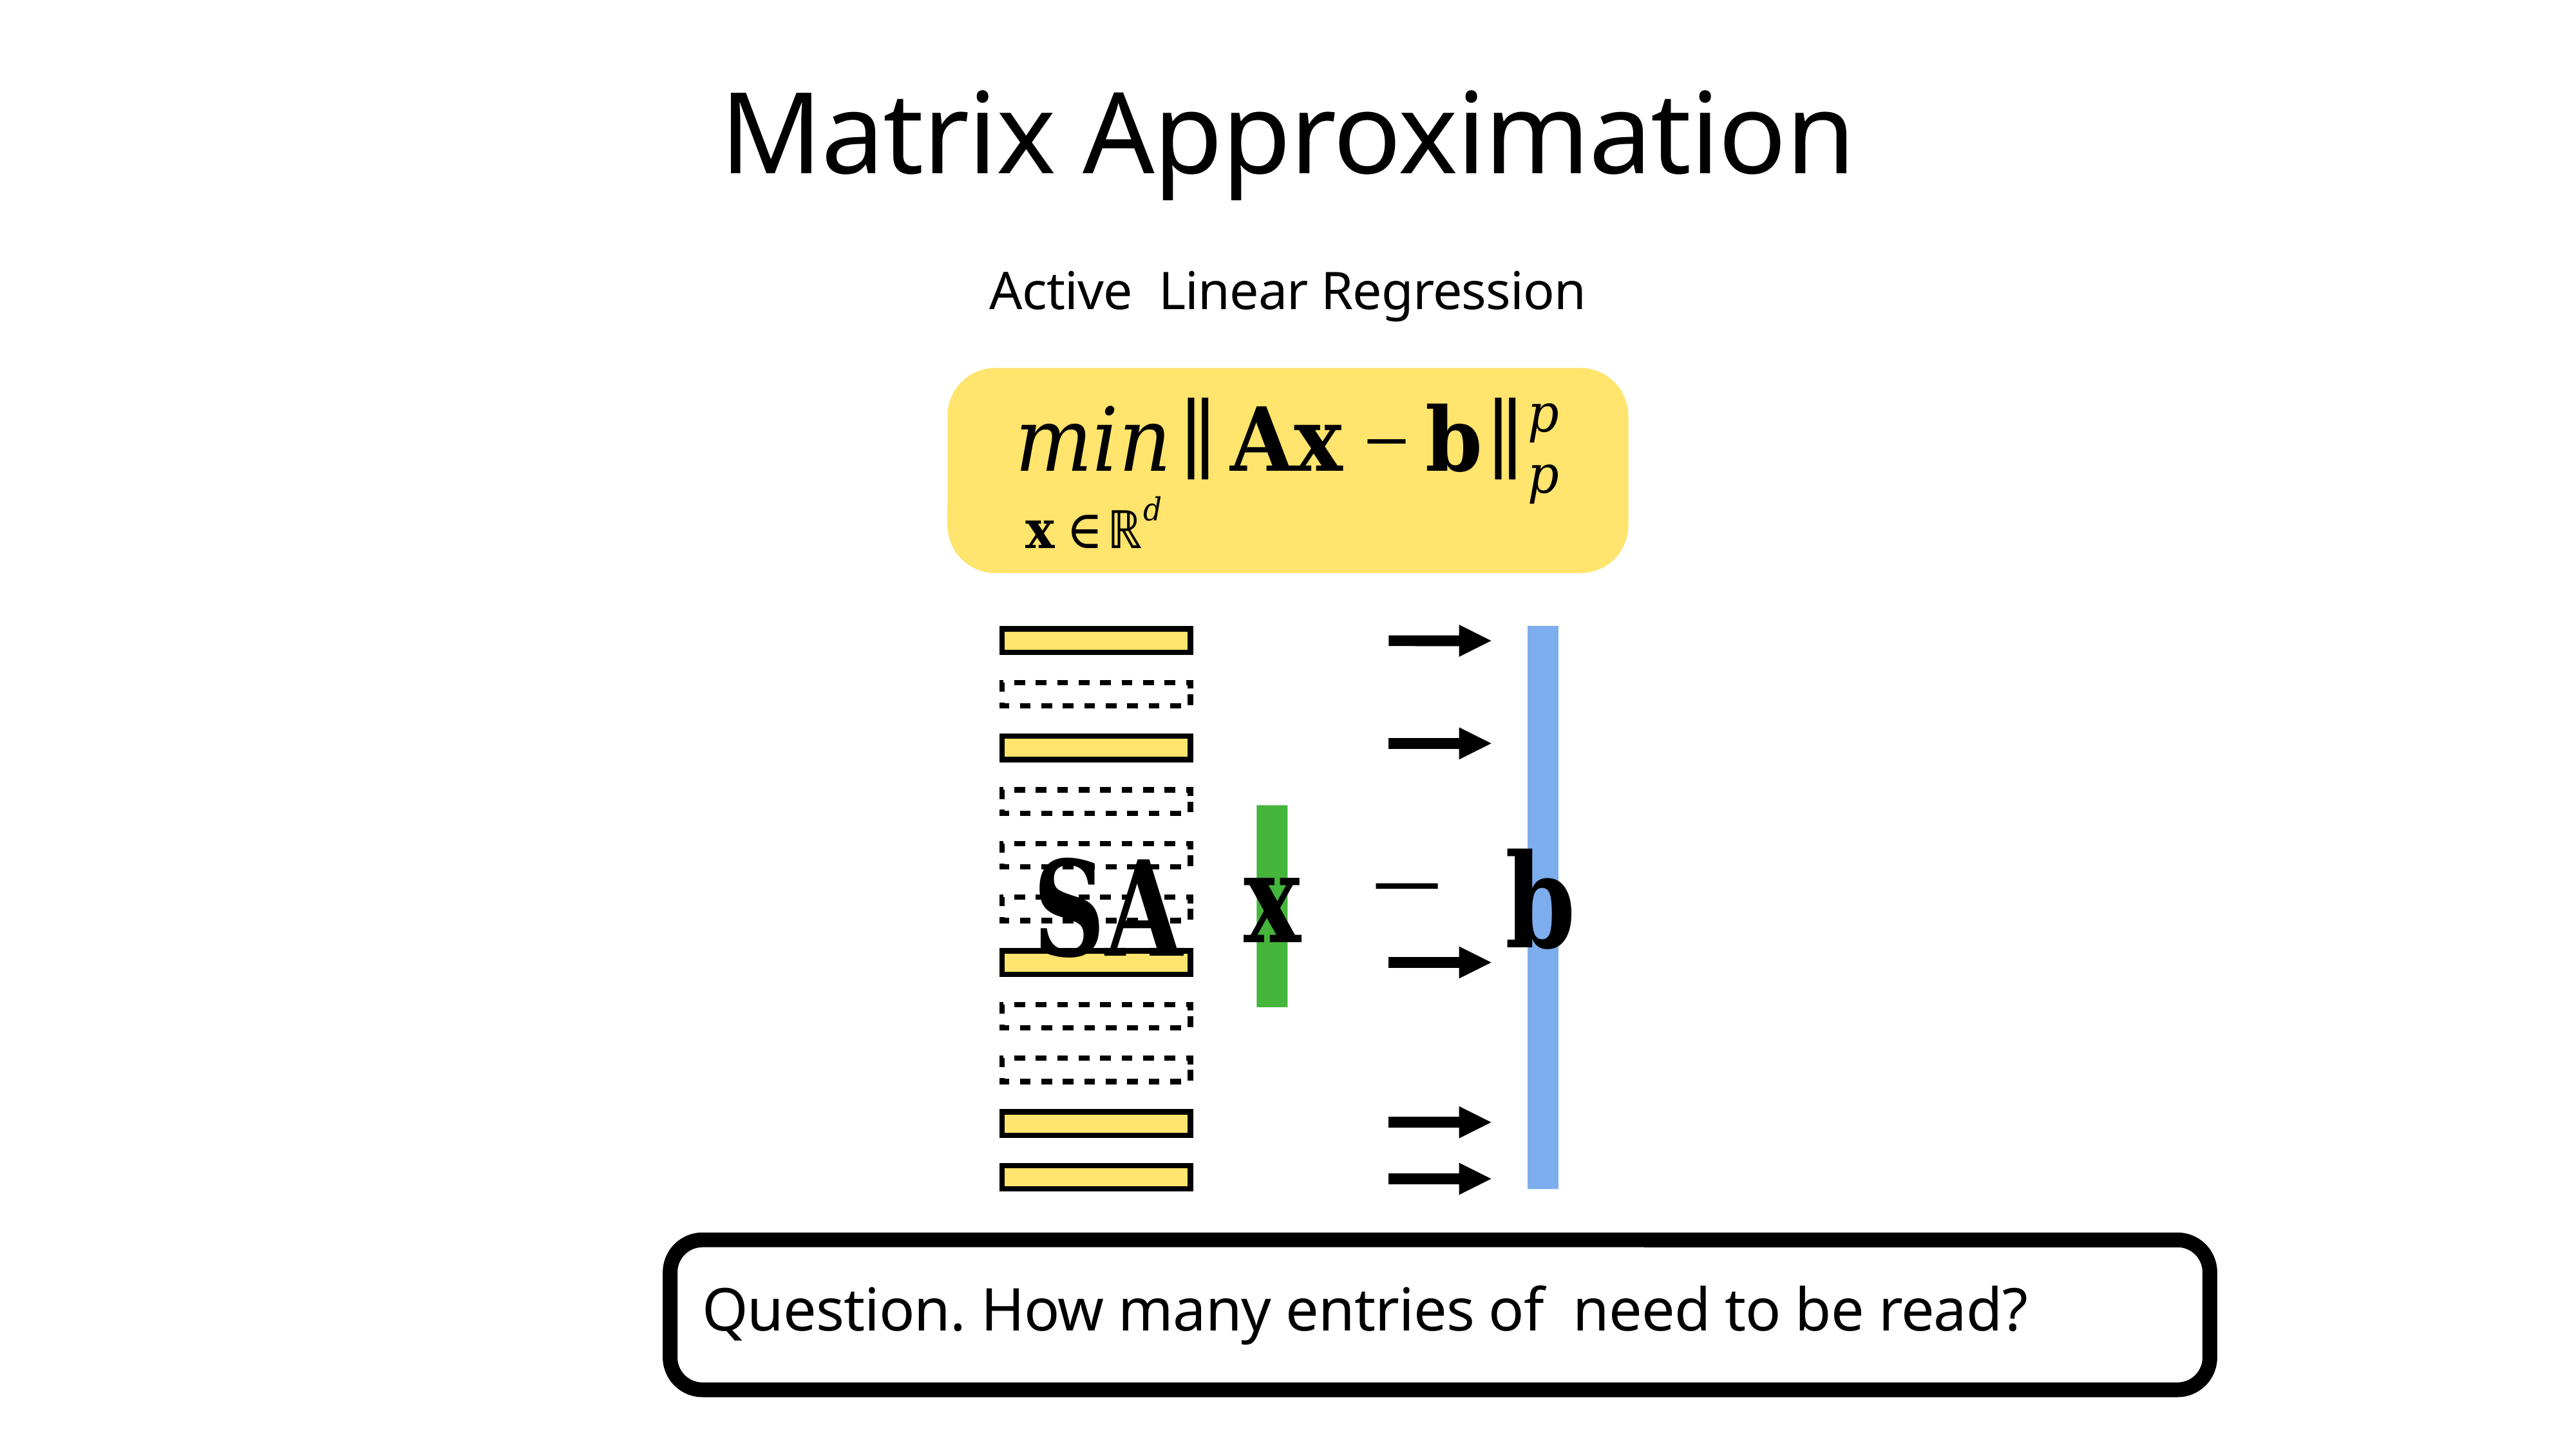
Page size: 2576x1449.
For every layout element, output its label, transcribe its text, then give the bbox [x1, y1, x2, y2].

text_box [1528, 939, 1558, 1189]
text_box [1532, 888, 1552, 939]
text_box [1388, 640, 1492, 1179]
text_box [947, 368, 1629, 573]
text_box [1280, 895, 1288, 922]
text_box [1256, 805, 1288, 901]
text_box [1256, 898, 1264, 924]
title Matrix Approximation [128, 81, 2448, 265]
text_box [670, 1240, 2210, 1390]
text_box [1256, 918, 1288, 1007]
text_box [1001, 629, 1191, 1189]
text_box [1528, 625, 1558, 888]
